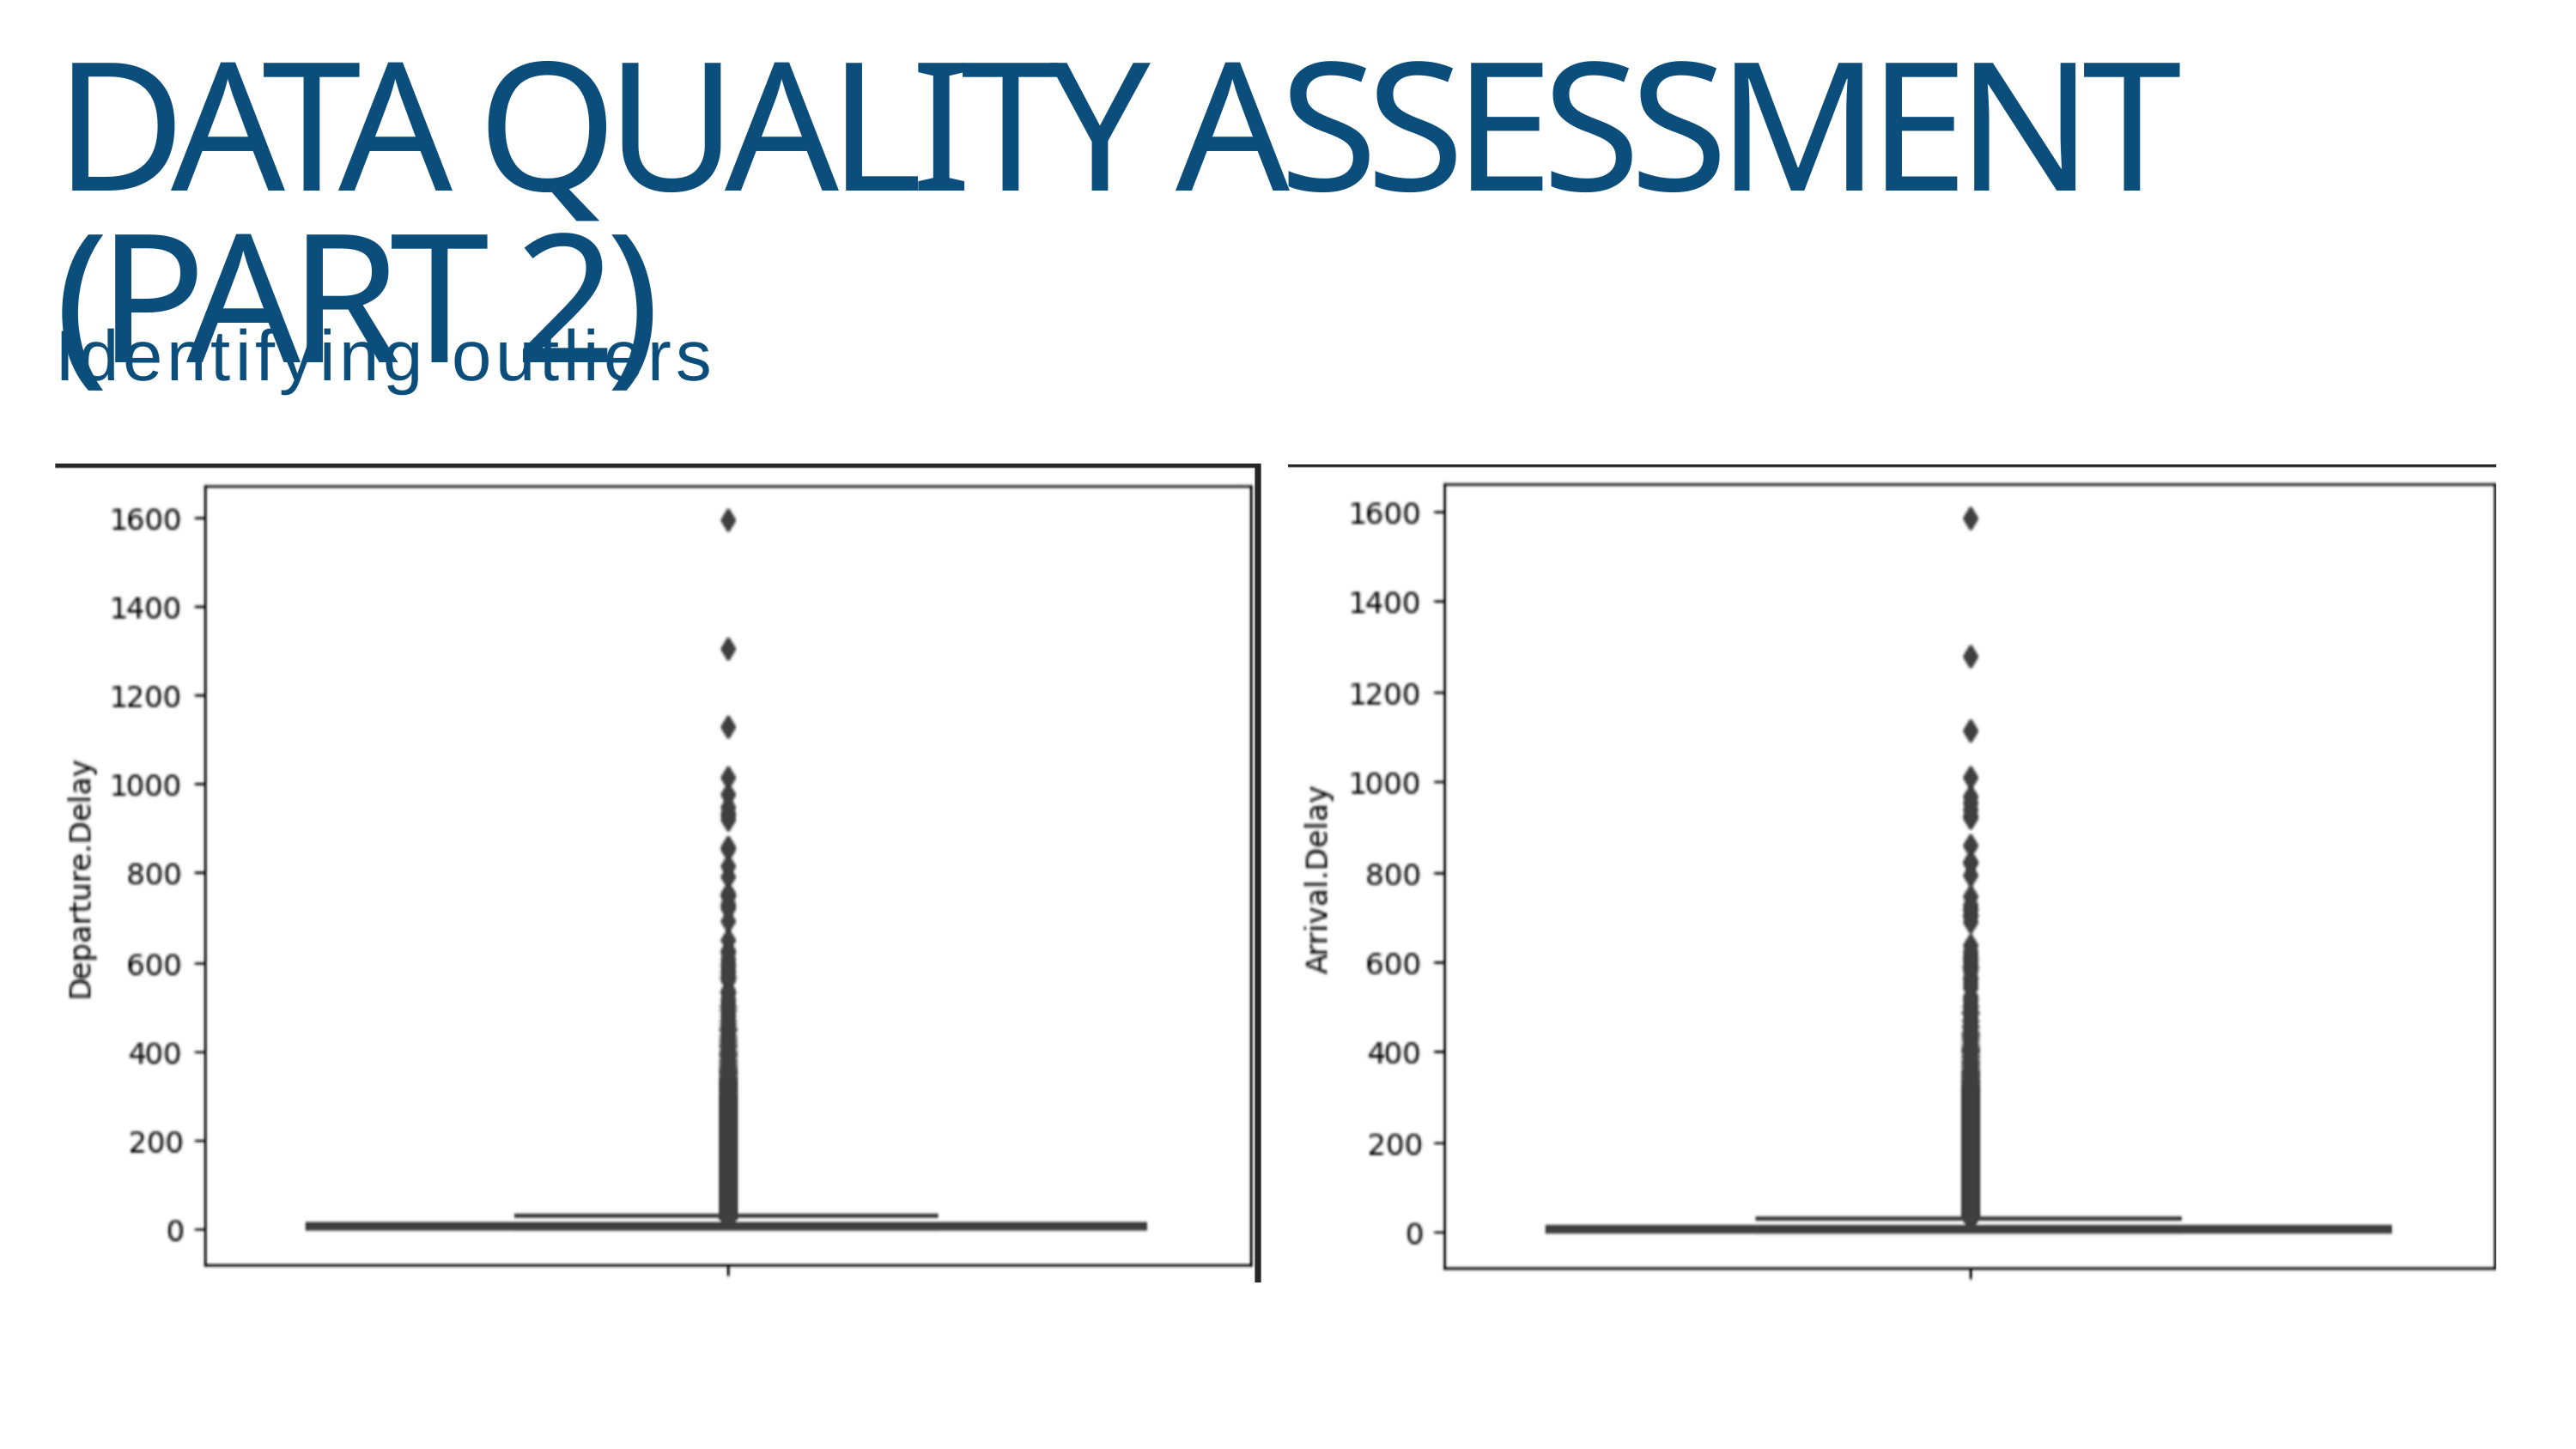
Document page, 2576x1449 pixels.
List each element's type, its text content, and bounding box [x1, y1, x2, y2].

text_box DATA QUALITY ASSESSMENT (PART 2) [55, 54, 2318, 398]
text_box [1287, 464, 2497, 1282]
text_box [55, 464, 1261, 1282]
text_box Identifying outliers [55, 298, 1415, 396]
